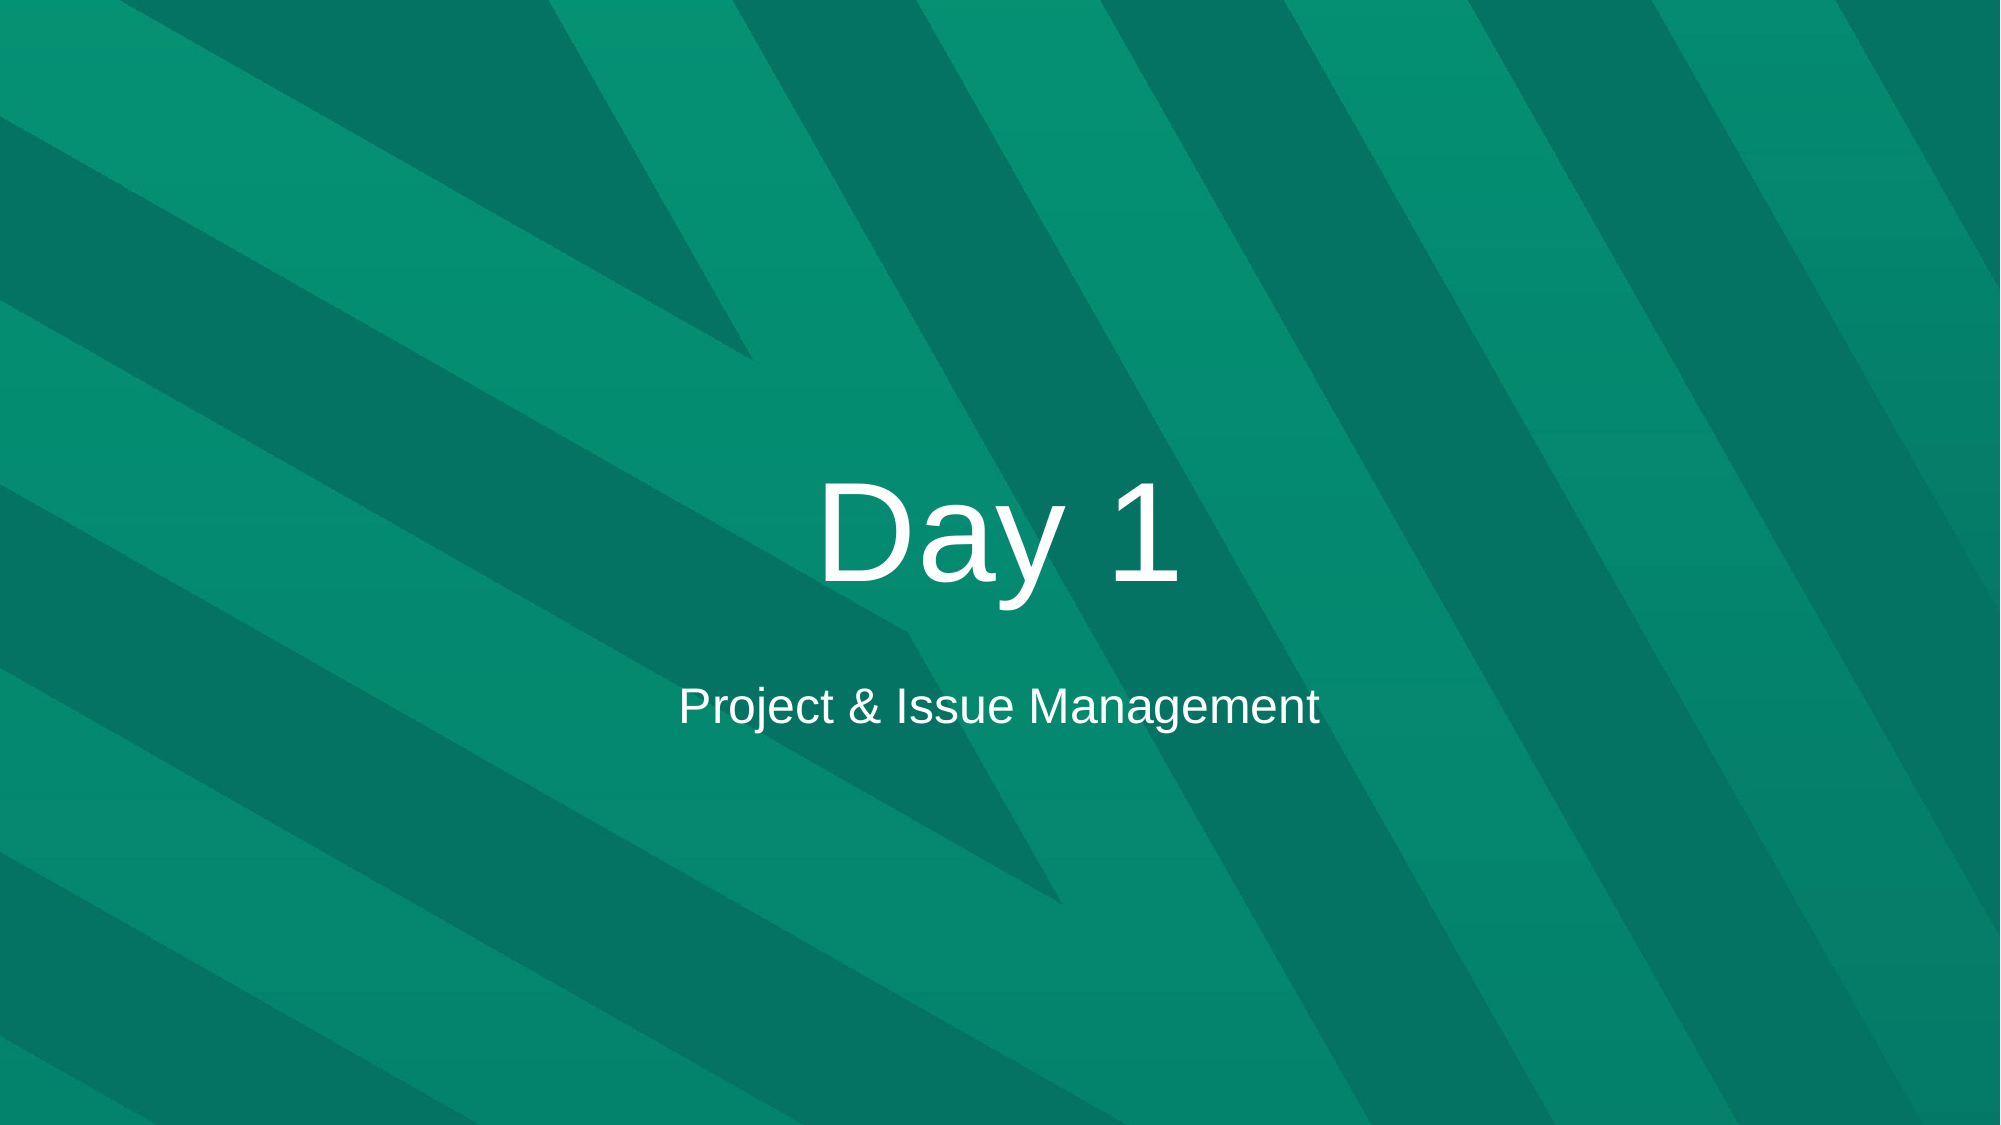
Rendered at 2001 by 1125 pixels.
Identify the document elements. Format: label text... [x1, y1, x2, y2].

subtitle Project & Issue Management [274, 680, 1726, 854]
picture [0, 0, 2000, 1125]
title Day 1 [274, 184, 1726, 615]
